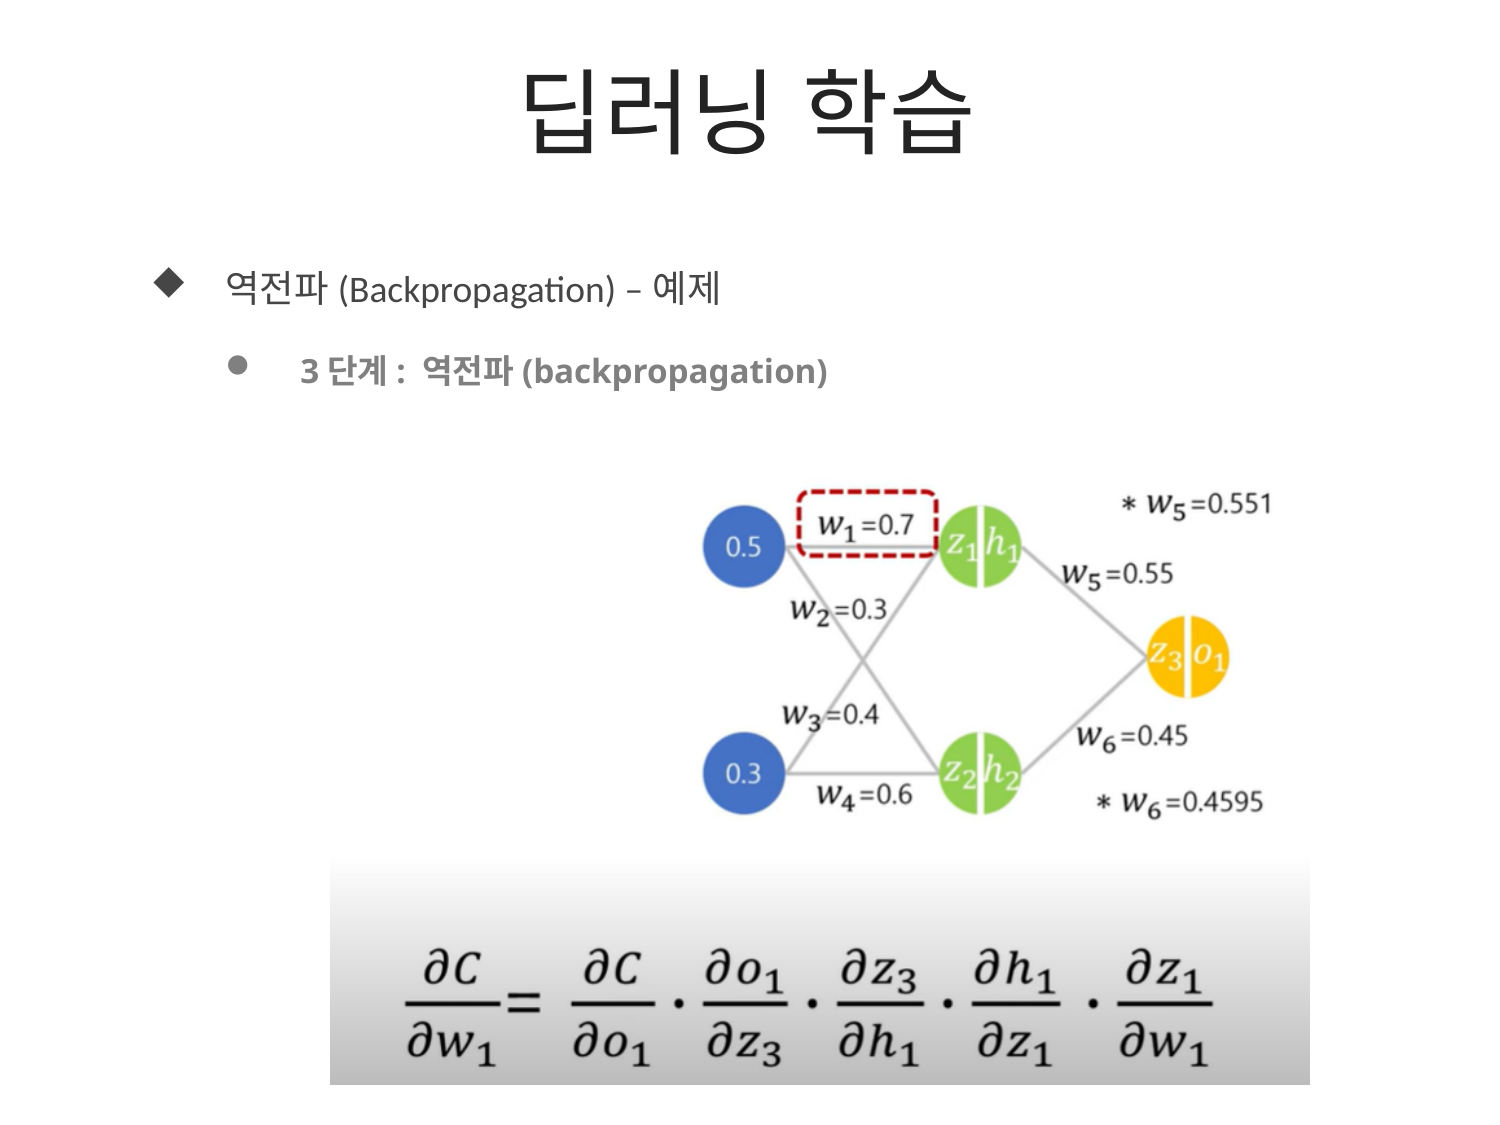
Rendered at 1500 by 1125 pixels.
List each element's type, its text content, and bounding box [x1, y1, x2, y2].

picture [330, 458, 1310, 1085]
text_box 역전파(Backpropagation) –예제 3단계: 역전파(backpropagation) [135, 212, 1327, 398]
text_box 딥러닝 학습 [81, 42, 1412, 174]
